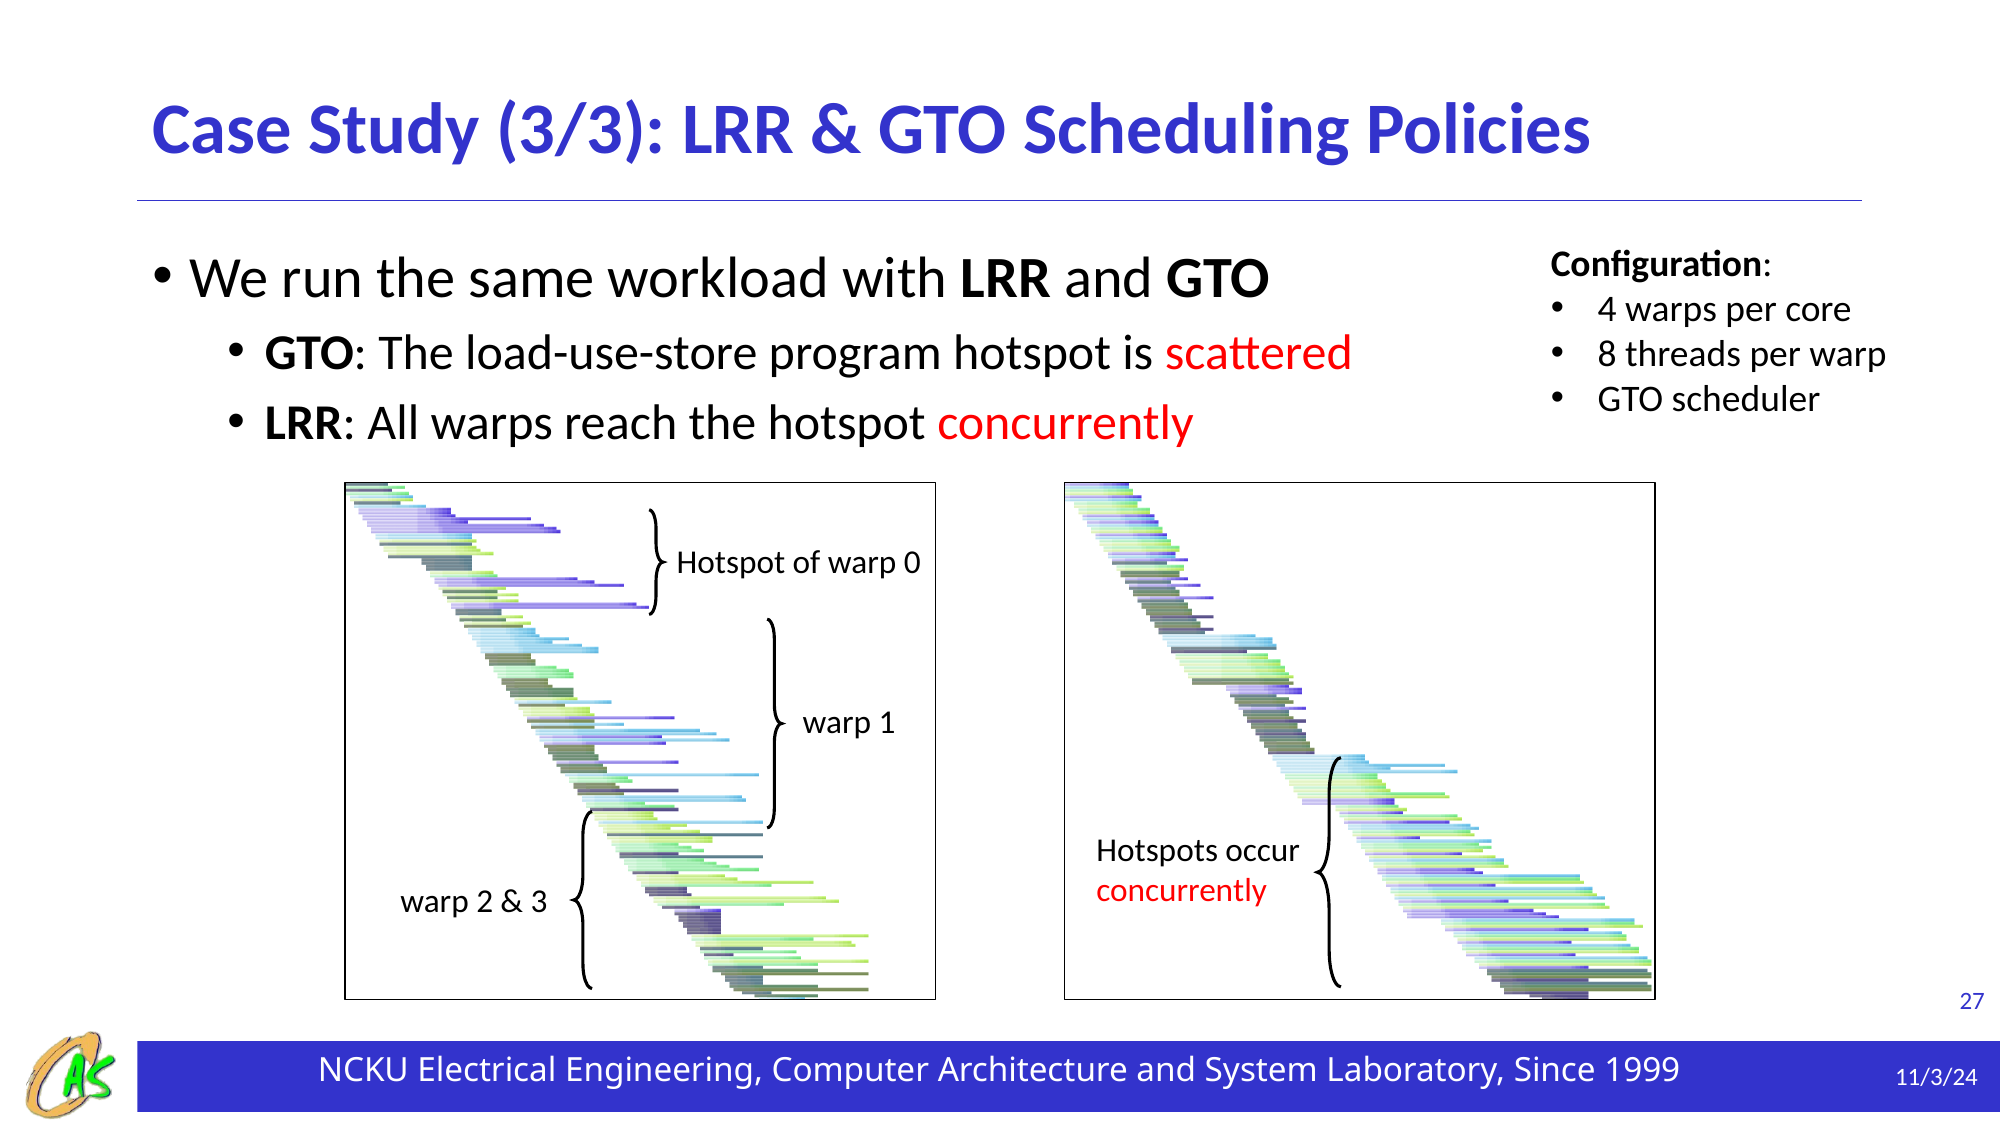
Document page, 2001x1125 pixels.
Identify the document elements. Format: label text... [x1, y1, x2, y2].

picture [1065, 483, 1655, 999]
text_box Configuration: 4 warps per core 8 threads per warp GTO scheduler [1536, 231, 1902, 427]
text_box Hotspot of warp 0 [935, 533, 947, 588]
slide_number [1832, 1045, 1994, 1106]
picture [345, 483, 935, 999]
title Case Study (3/3): LRR & GTO Scheduling Policies [137, 59, 1863, 201]
picture [20, 1027, 116, 1123]
text_box warp 1 [935, 693, 941, 748]
slide_number 27 [1796, 969, 2000, 1030]
list We run the same workload with LRR and GTO GTO: The load-use-store program hotspot is scattered LRR: All warps reach the hotspot concurrently [137, 231, 1863, 1014]
